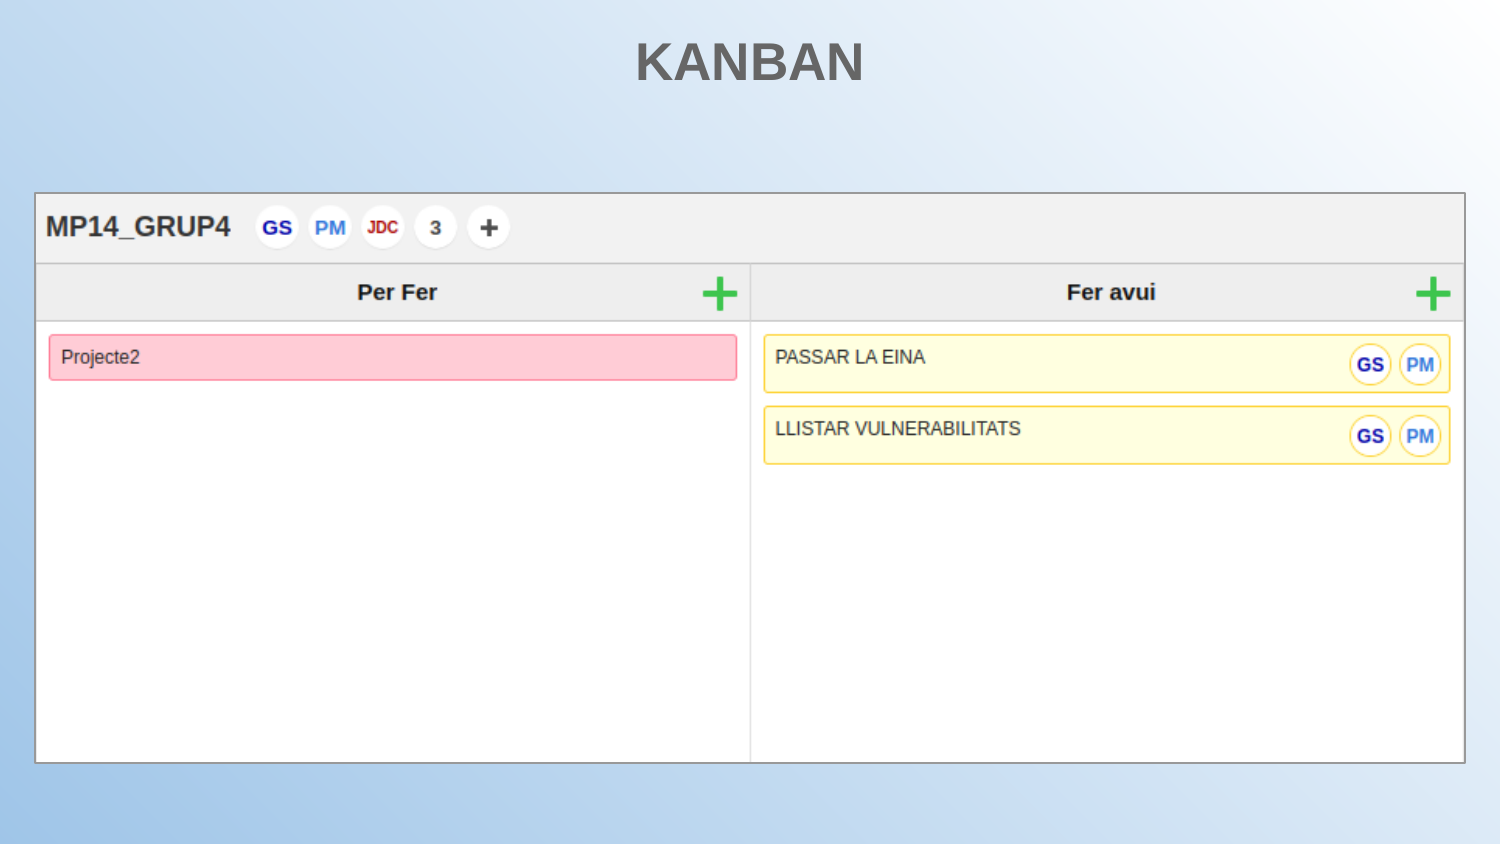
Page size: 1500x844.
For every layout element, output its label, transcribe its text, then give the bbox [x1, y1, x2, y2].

title KANBAN [51, 12, 1449, 107]
picture [35, 193, 1465, 763]
